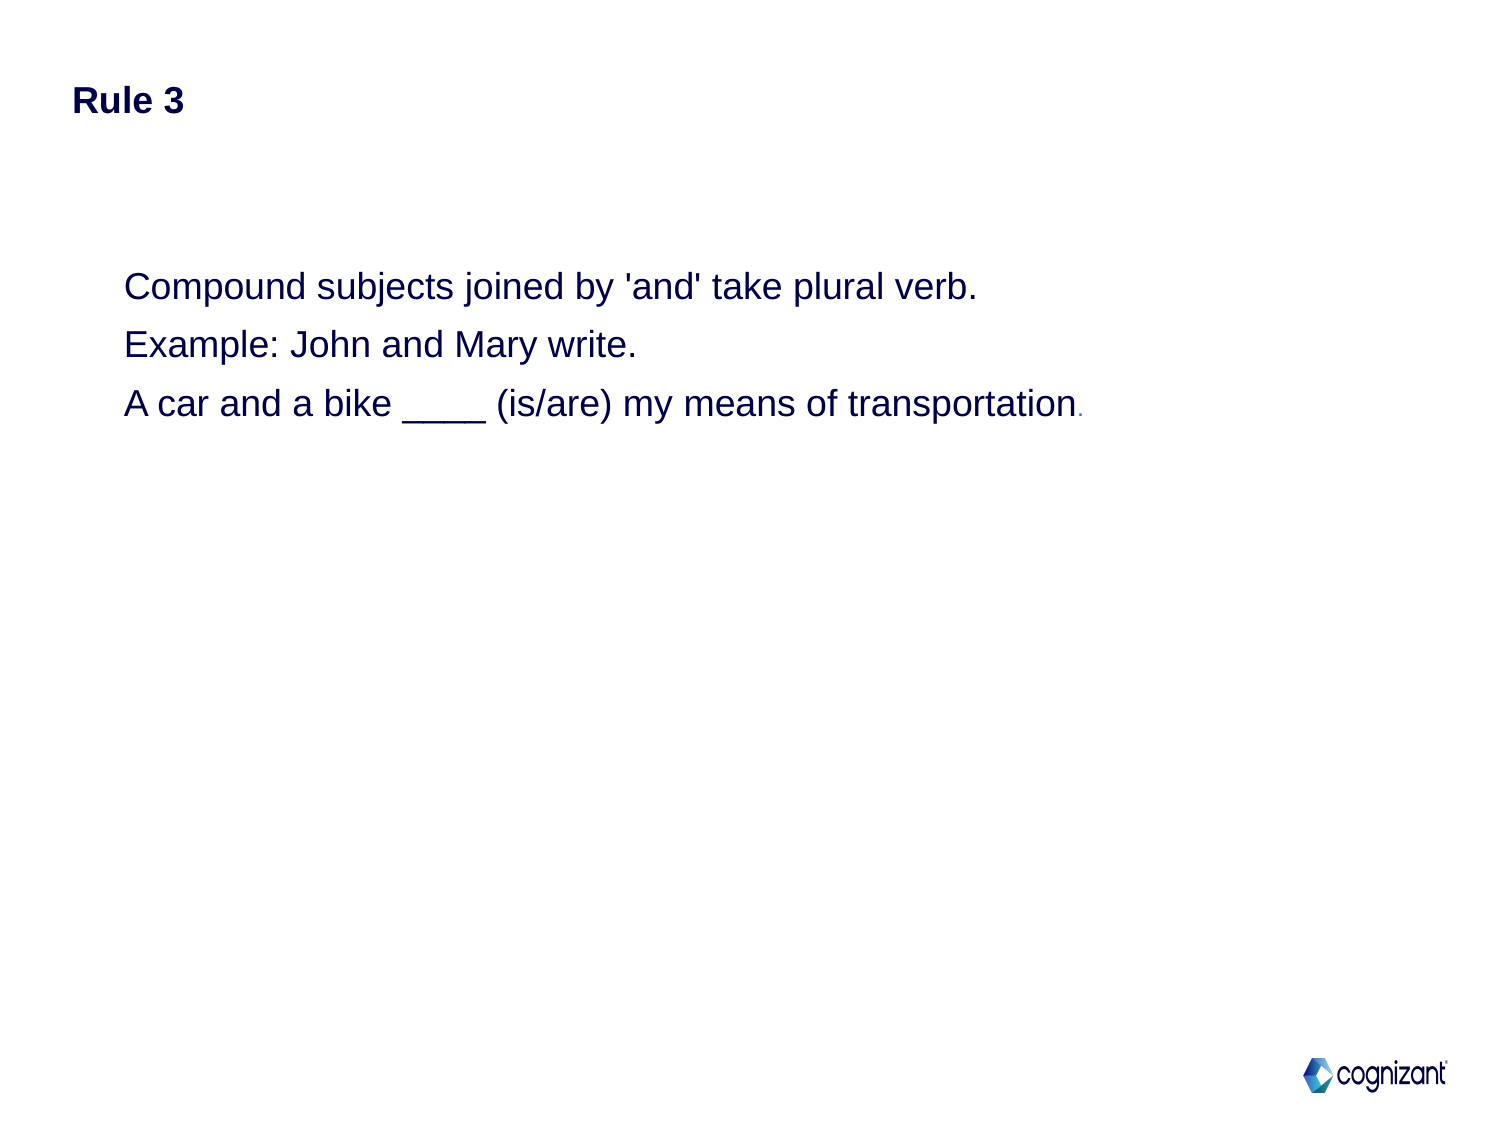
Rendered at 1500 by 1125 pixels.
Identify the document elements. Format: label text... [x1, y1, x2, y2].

title Rule 3 [71, 50, 1161, 122]
picture [1303, 1058, 1448, 1093]
list Compound subjects joined by 'and' take plural verb. Example: John and Mary write. A car and a bike ____ (is/are) my means of transportation. [123, 257, 1213, 504]
